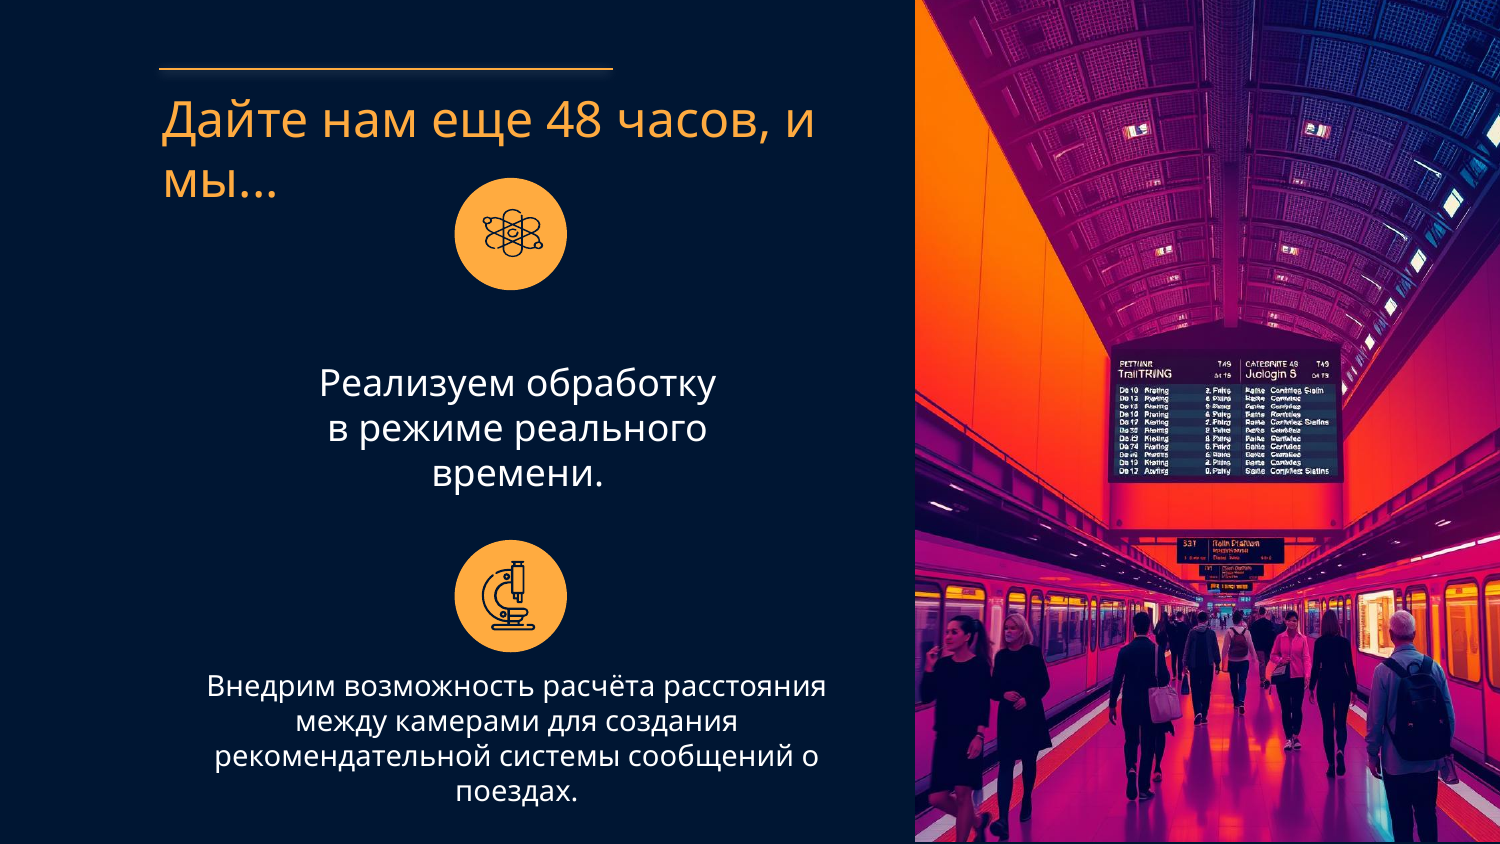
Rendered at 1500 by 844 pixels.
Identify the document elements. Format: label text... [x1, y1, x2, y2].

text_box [481, 208, 545, 258]
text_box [481, 560, 536, 631]
title Внедрим возможность расчёта расстояния между камерами для создания рекомендательной системы сообщений о поездах. [171, 700, 863, 823]
text_box [454, 539, 567, 653]
title Дайте нам еще 48 часов, и мы... [147, 72, 907, 228]
title Реализуем обработку в режиме реального времени. [301, 392, 735, 509]
picture [915, 0, 1500, 842]
text_box [454, 177, 567, 291]
